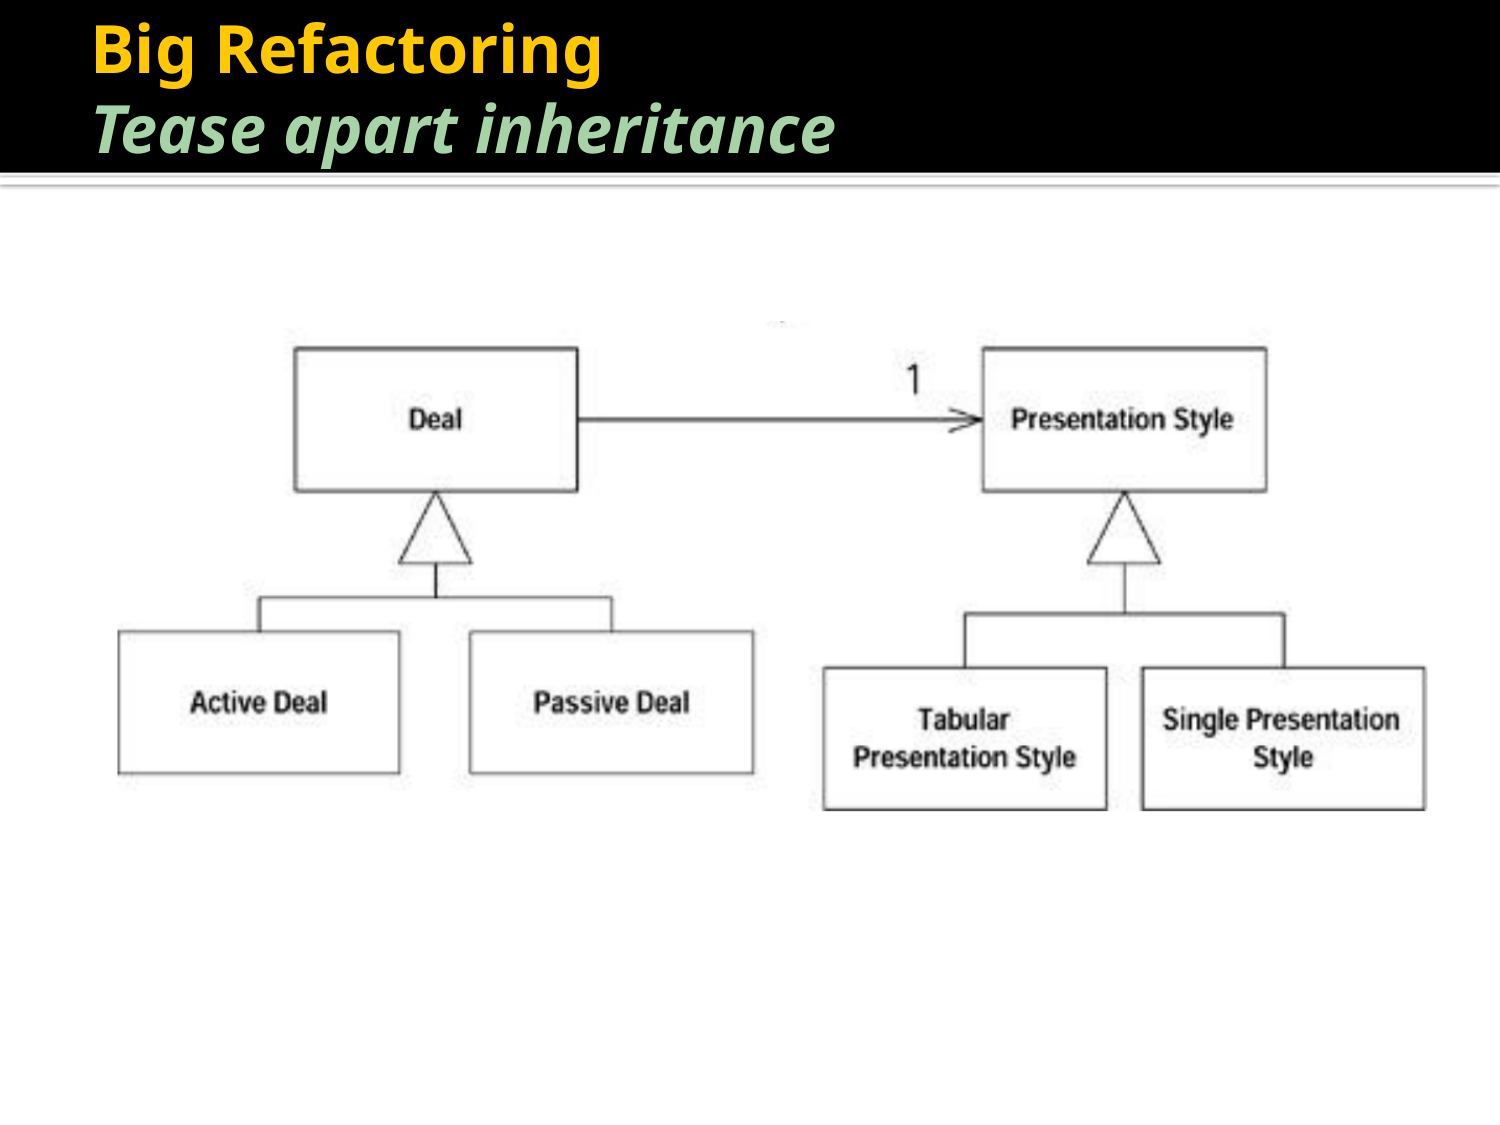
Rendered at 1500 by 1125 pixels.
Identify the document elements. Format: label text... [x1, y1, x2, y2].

picture [17, 321, 1482, 850]
title Big Refactoring Tease apart inheritance [75, 25, 1425, 149]
